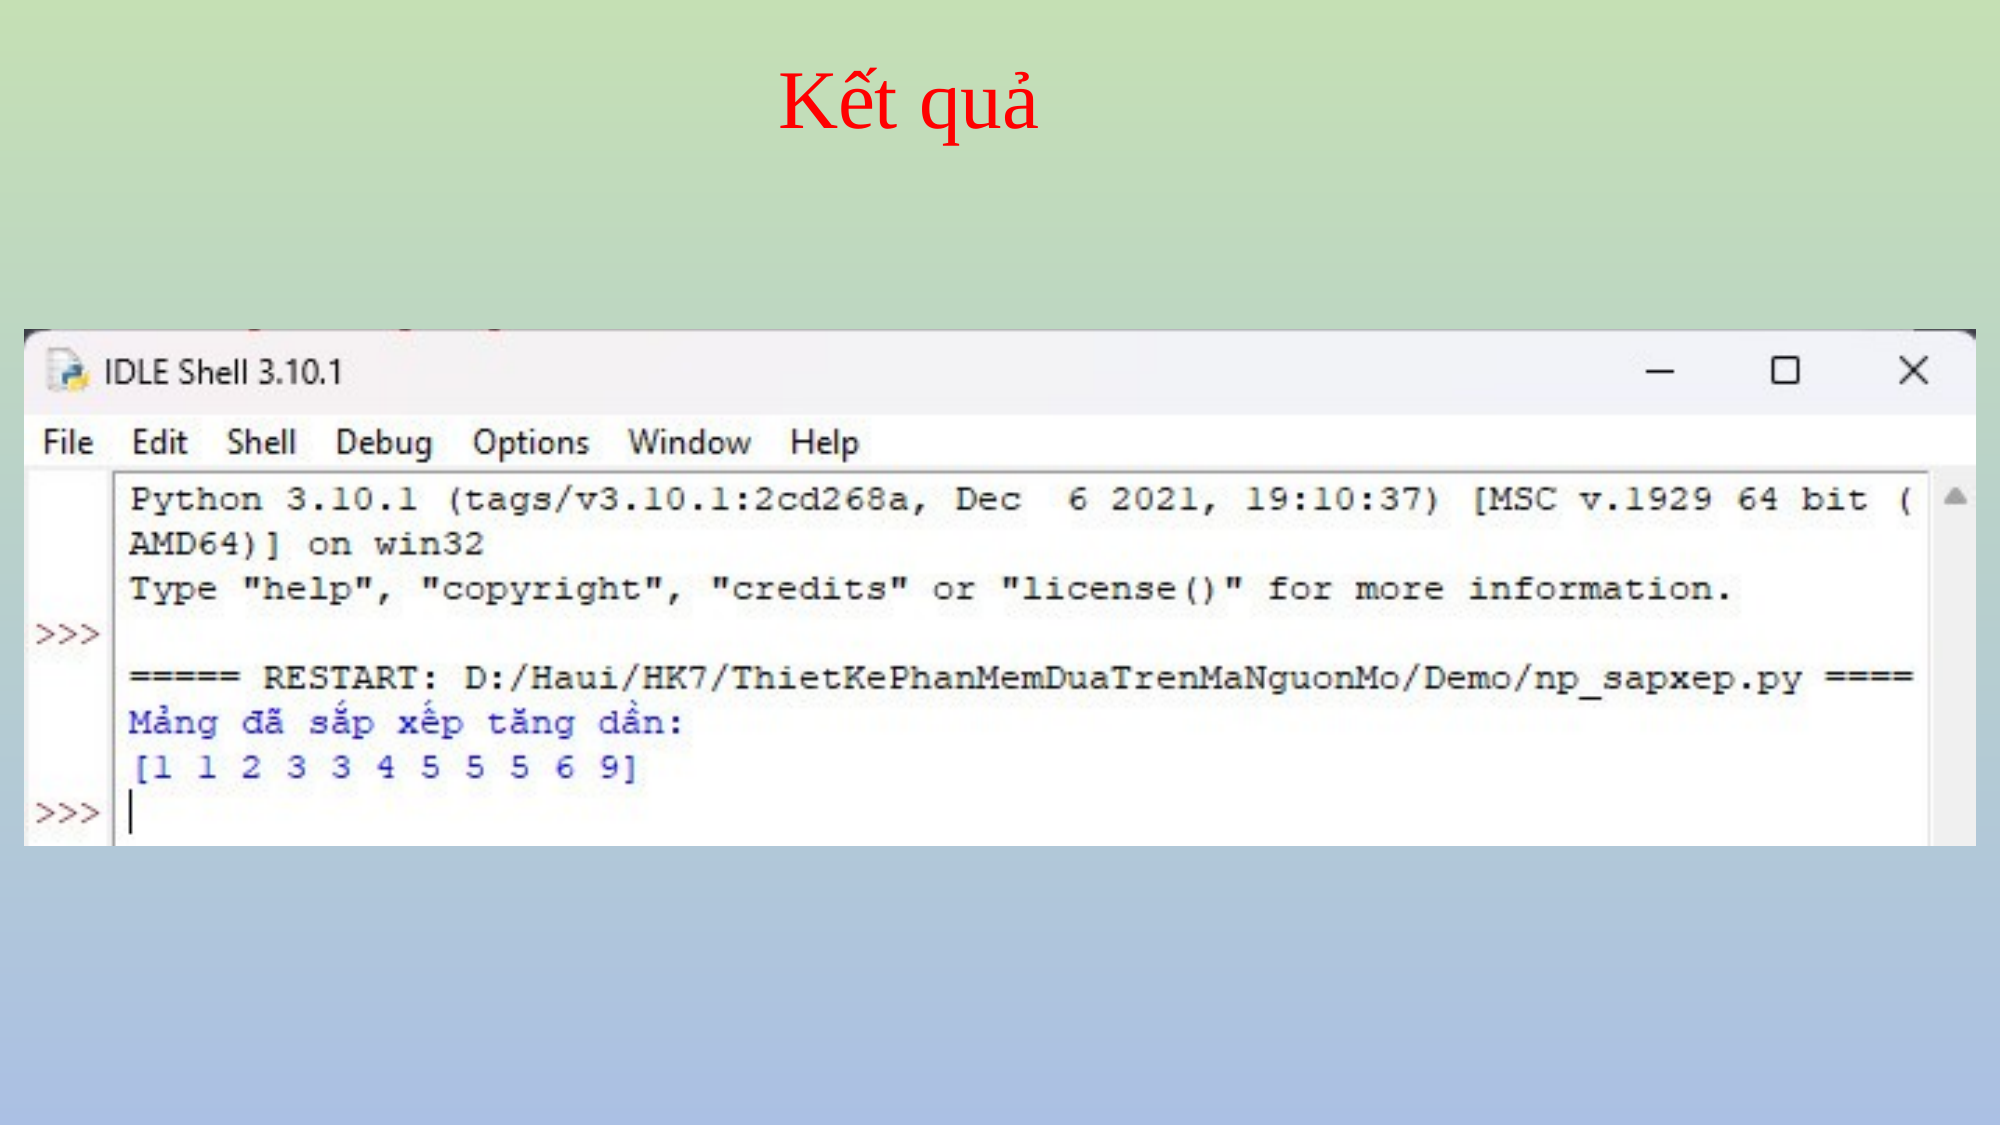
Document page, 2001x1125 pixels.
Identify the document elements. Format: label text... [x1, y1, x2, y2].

text_box Kết quả [763, 37, 1073, 153]
picture [24, 329, 1976, 846]
